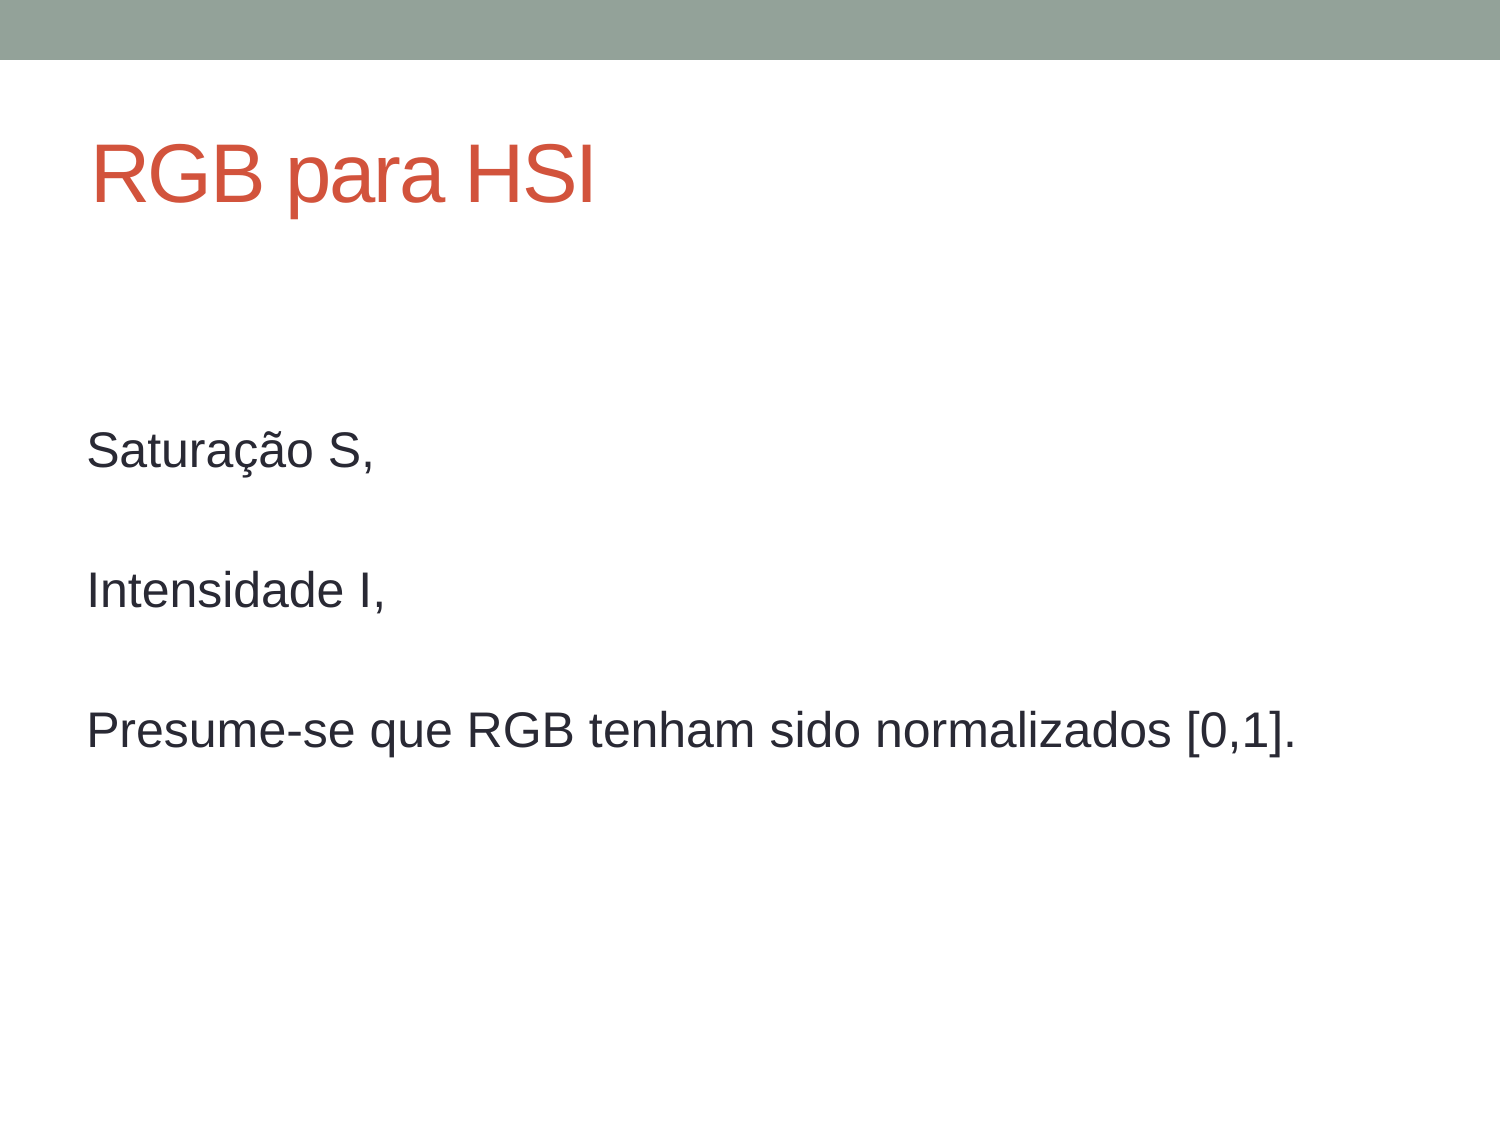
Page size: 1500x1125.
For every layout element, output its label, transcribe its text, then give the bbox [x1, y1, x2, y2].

title RGB para HSI [75, 87, 1425, 250]
